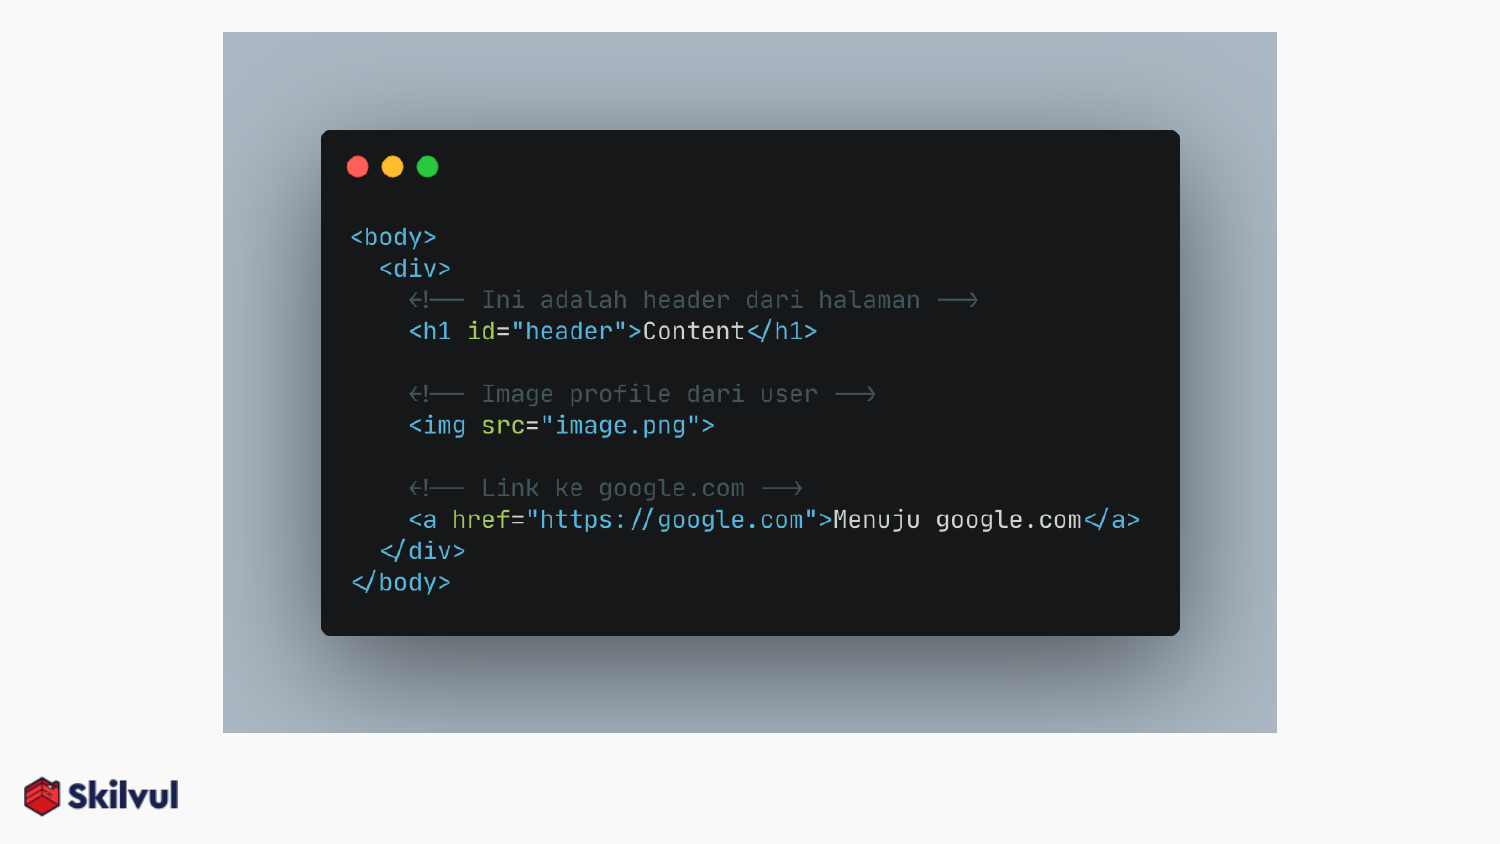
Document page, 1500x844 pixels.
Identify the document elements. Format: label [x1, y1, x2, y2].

picture [223, 31, 1277, 734]
picture [24, 774, 178, 819]
